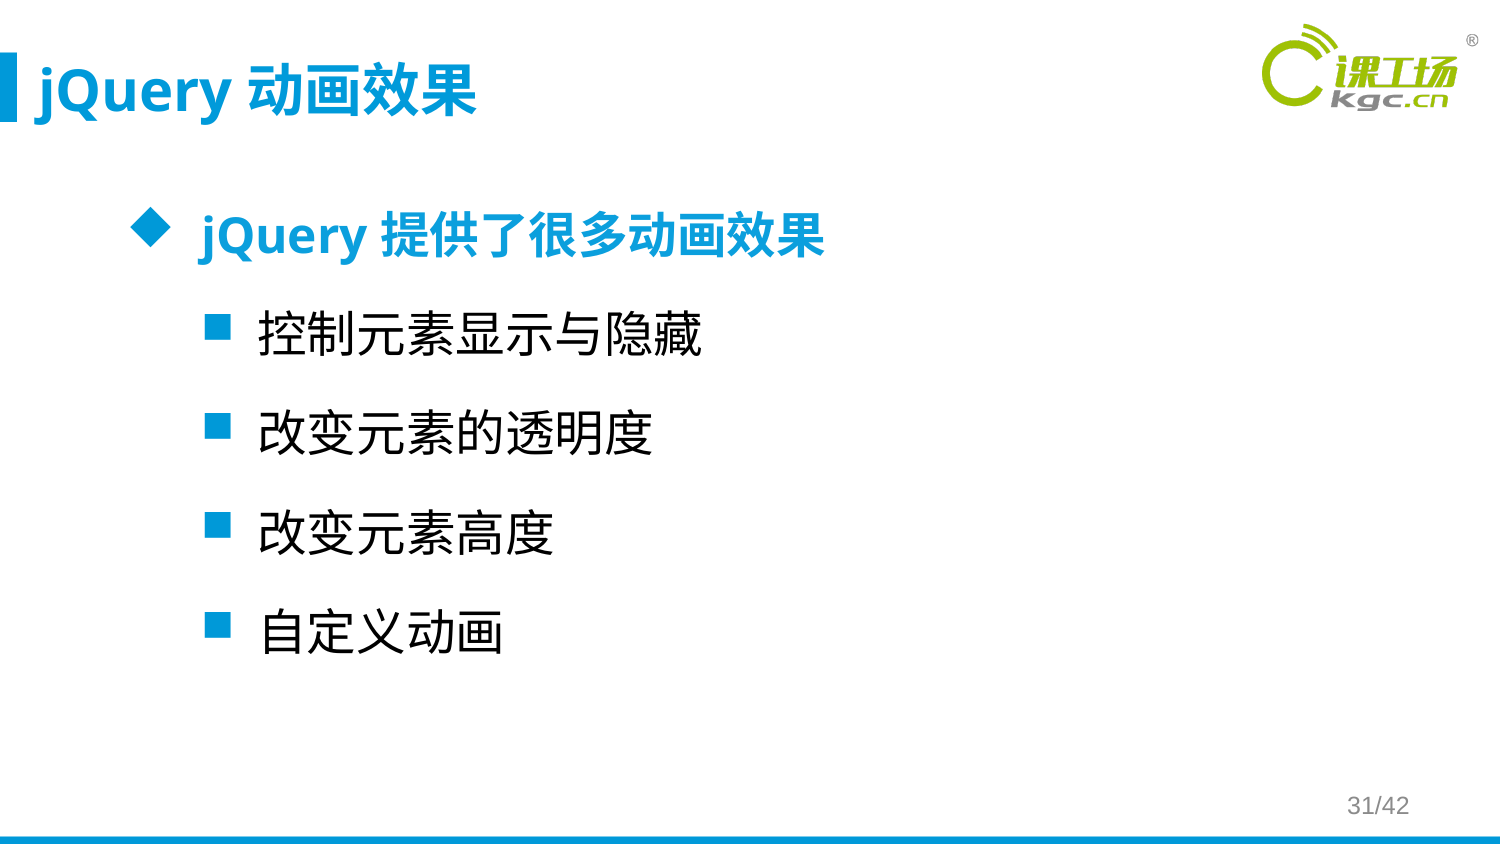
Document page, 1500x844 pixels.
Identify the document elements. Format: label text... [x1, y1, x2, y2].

title jQuery动画效果 [37, 33, 1390, 151]
picture [0, 0, 1500, 836]
slide_number 31/42 [1074, 782, 1425, 828]
list jQuery提供了很多动画效果 控制元素显示与隐藏 改变元素的透明度 改变元素高度 自定义动画 [110, 166, 1385, 724]
